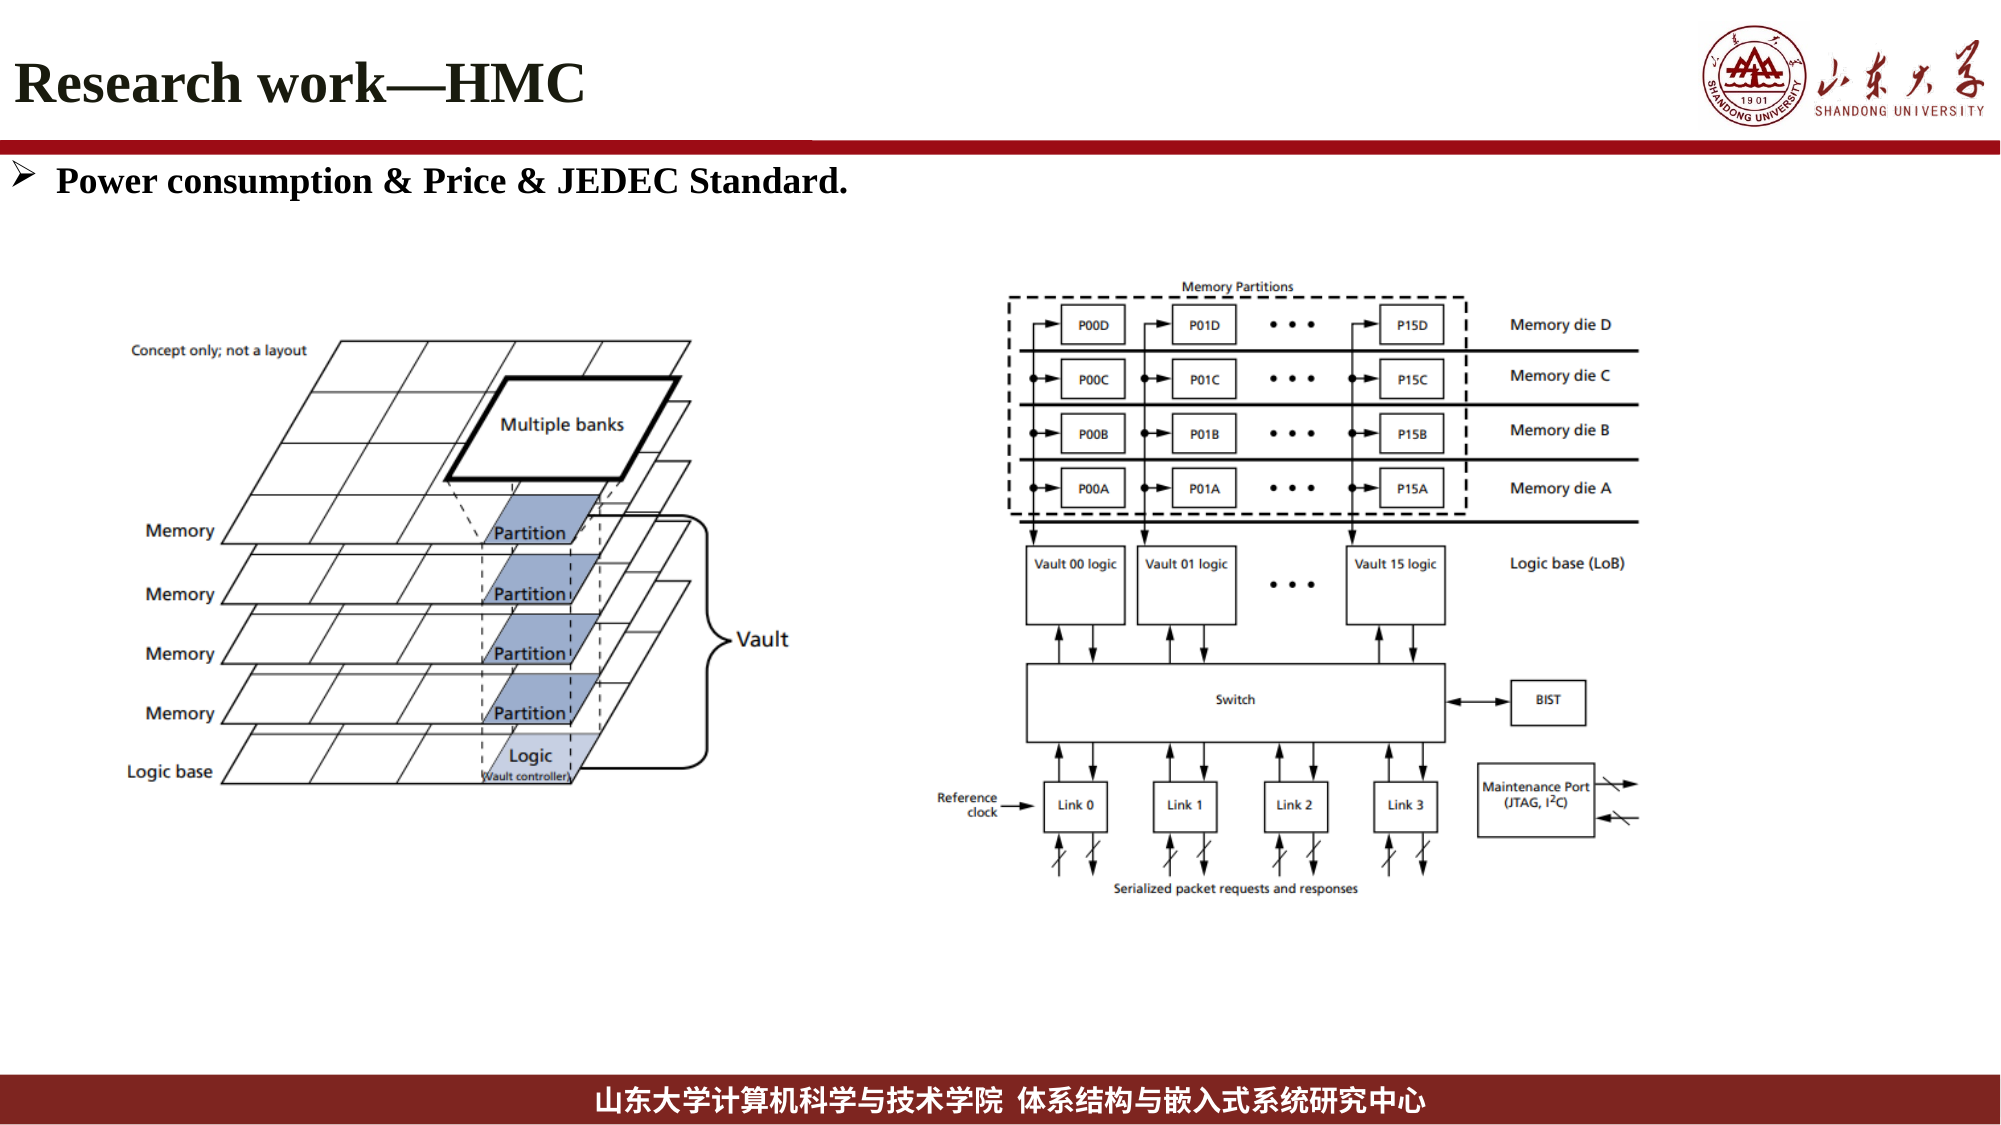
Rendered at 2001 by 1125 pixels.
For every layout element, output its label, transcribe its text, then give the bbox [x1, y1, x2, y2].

title Research work—HMC [0, 48, 1575, 148]
picture [889, 261, 1672, 904]
picture [90, 330, 808, 795]
picture [1698, 21, 1985, 130]
text_box Power consumption & Price & JEDEC Standard. [0, 148, 2000, 1009]
